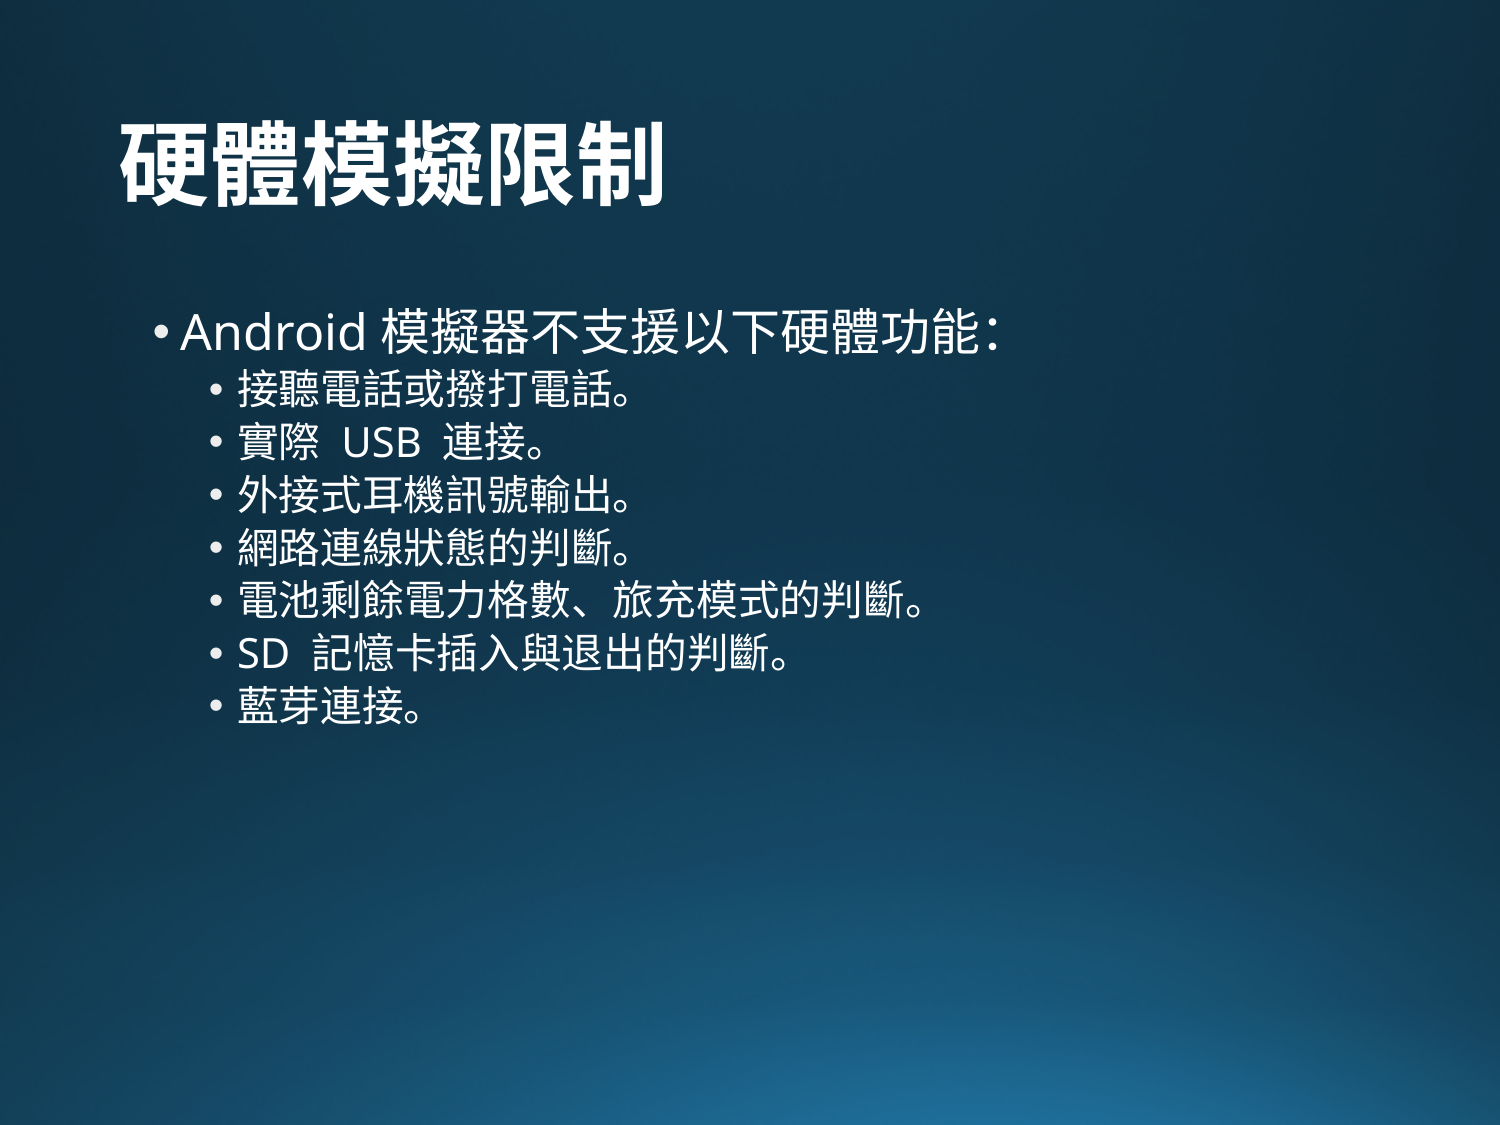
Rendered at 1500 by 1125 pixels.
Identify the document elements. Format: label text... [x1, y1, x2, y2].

picture [0, 0, 1500, 1125]
title 硬體模擬限制 [103, 59, 1397, 278]
list Android模擬器不支援以下硬體功能： 接聽電話或撥打電話。 實際 USB 連接。 外接式耳機訊號輸出。 網路連線狀態的判斷。 電池剩餘電力格數、旅充模式的判斷。 SD 記憶卡插入與退出的判斷。 藍芽連接。 [137, 299, 1397, 1014]
